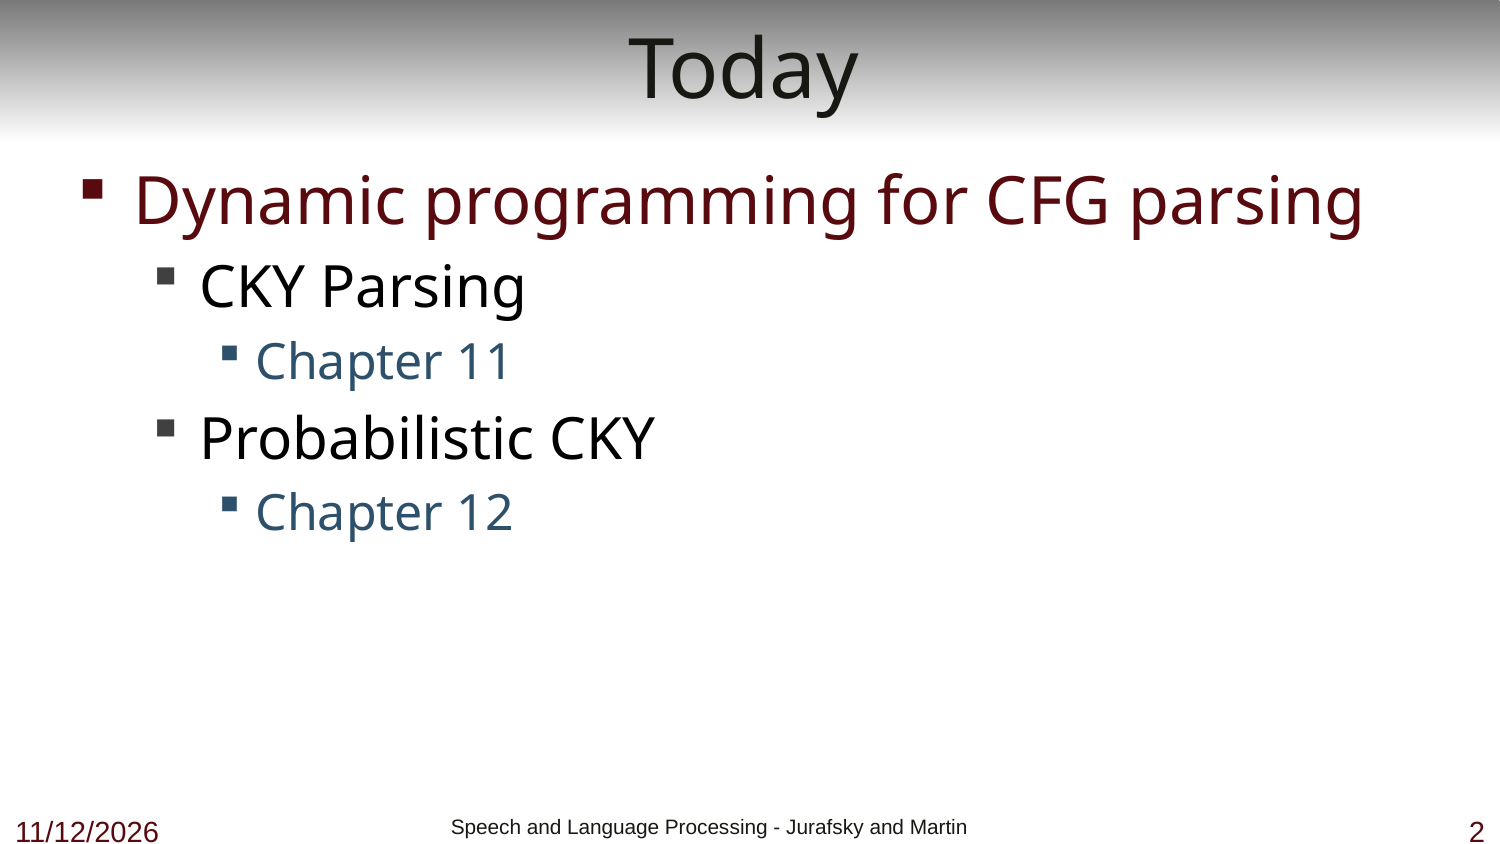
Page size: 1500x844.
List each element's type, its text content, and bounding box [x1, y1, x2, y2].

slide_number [0, 806, 199, 844]
list Dynamic programming for CFG parsing CKY Parsing Chapter 11 Probabilistic CKY Chapter 12 [62, 150, 1413, 797]
footer Speech and Language Processing - Jurafsky and Martin [199, 806, 1424, 844]
slide_number 2 [1424, 806, 1500, 844]
title Today [12, 0, 1475, 132]
